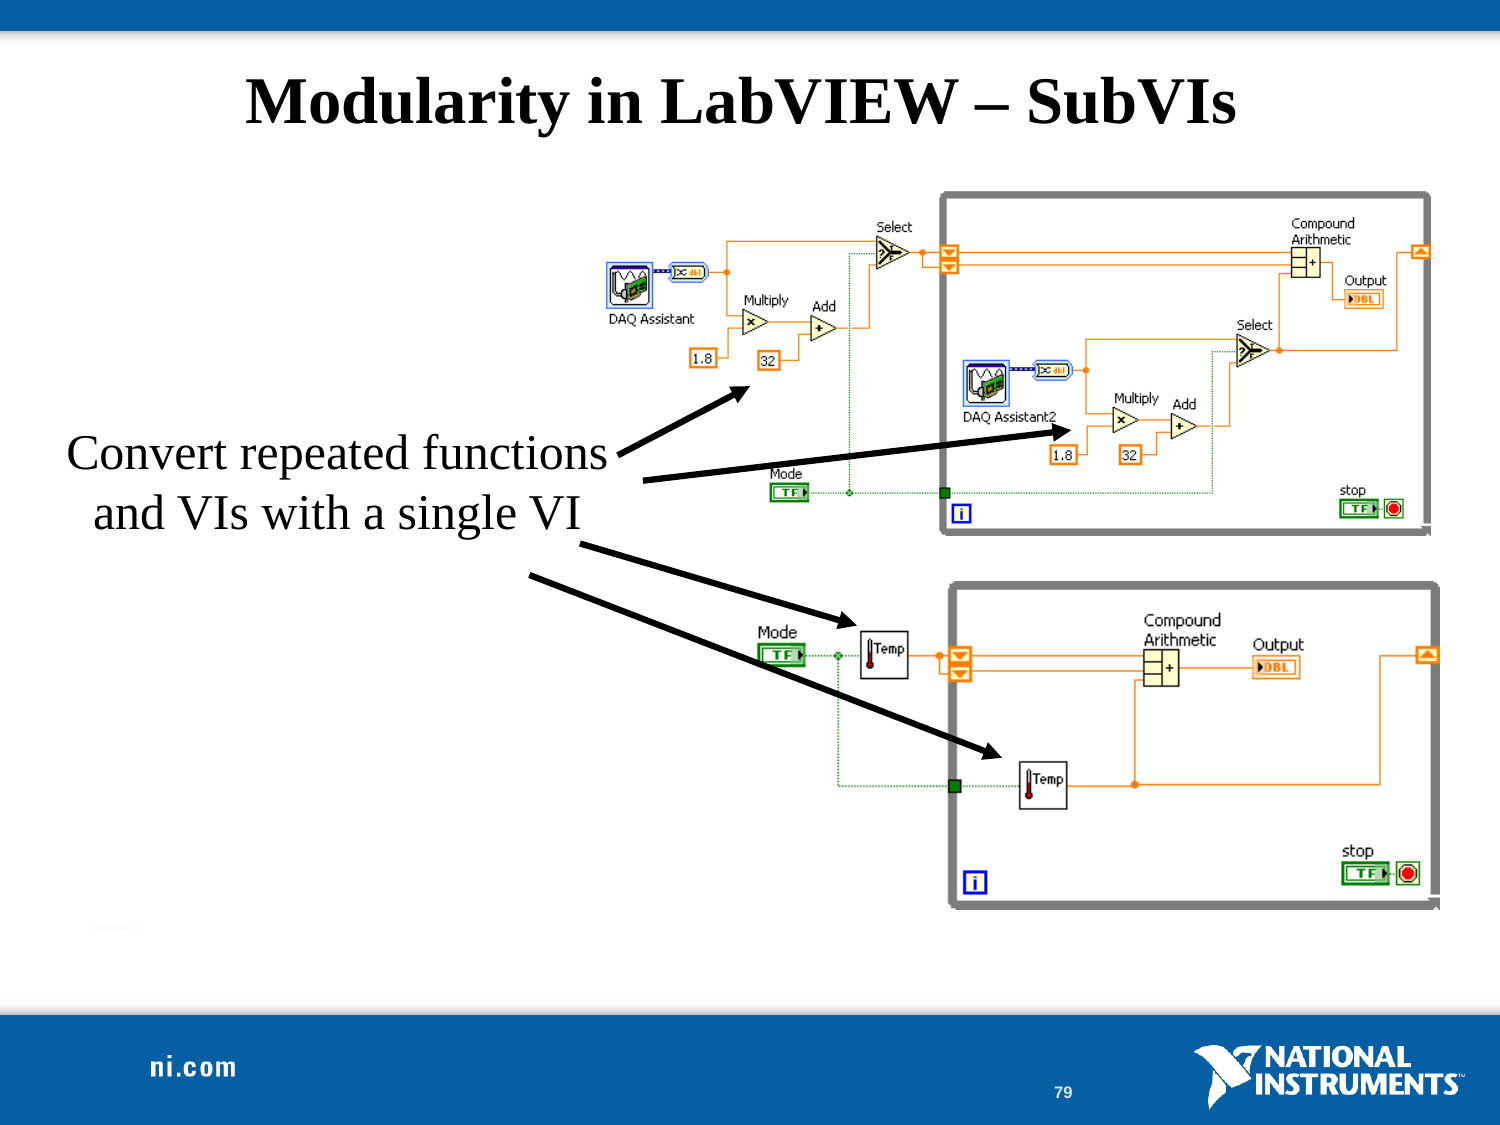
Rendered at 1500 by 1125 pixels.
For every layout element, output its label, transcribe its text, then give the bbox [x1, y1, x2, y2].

picture [0, 163, 1500, 1125]
picture [0, 0, 1500, 30]
title Modularity in LabVIEW – SubVIs [0, 30, 1500, 163]
text_box Convert repeated functions and VIs with a single VI [50, 412, 625, 548]
